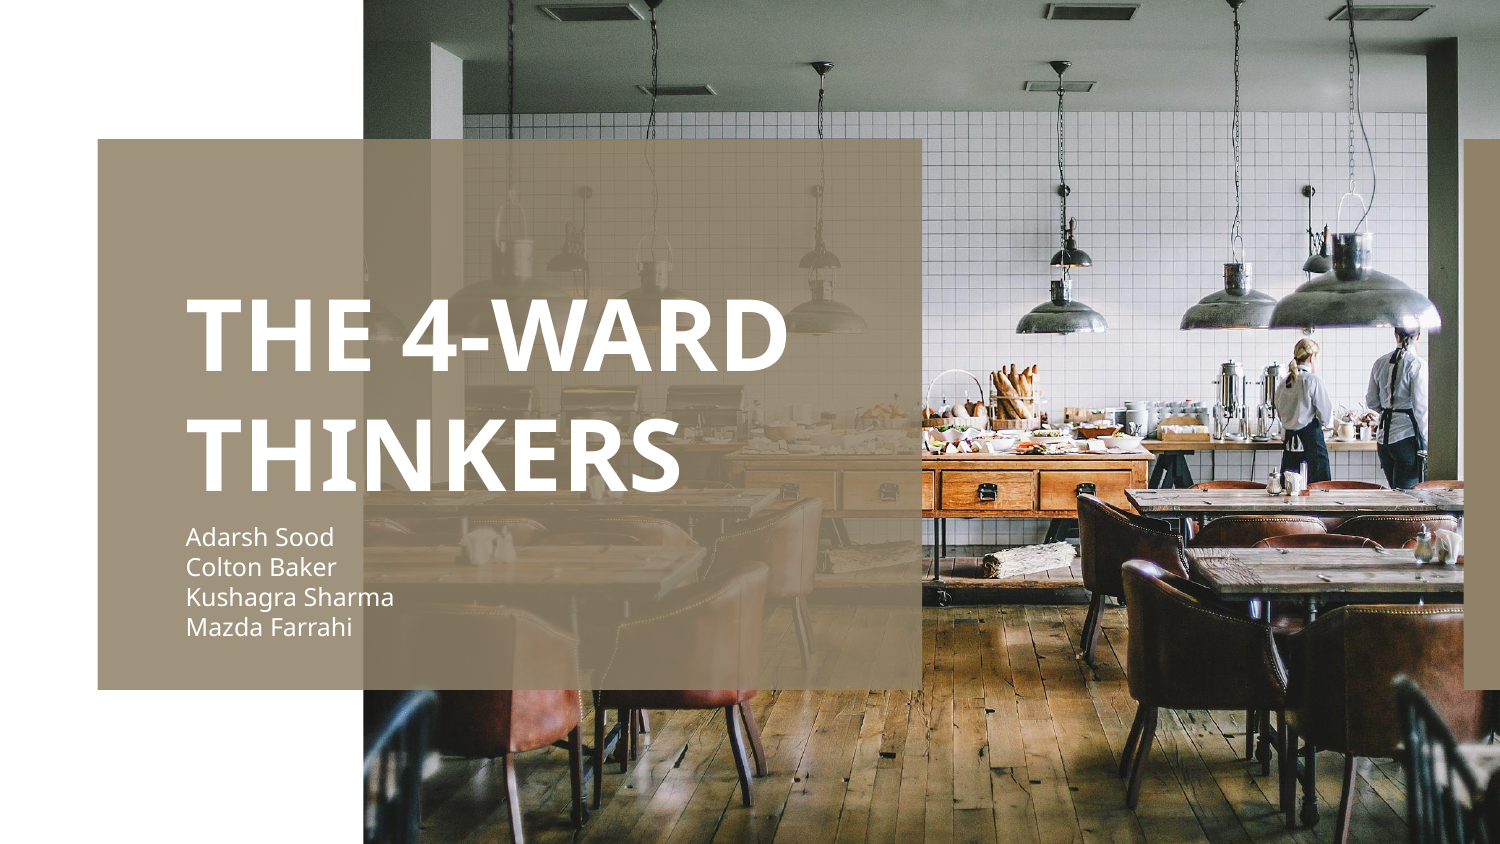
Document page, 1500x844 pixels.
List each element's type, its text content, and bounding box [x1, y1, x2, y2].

subtitle Adarsh Sood Colton Baker Kushagra Sharma Mazda Farrahi [170, 538, 357, 657]
picture [362, 0, 1500, 844]
text_box [97, 139, 357, 690]
title THE 4-WARD THINKERS [170, 233, 357, 526]
